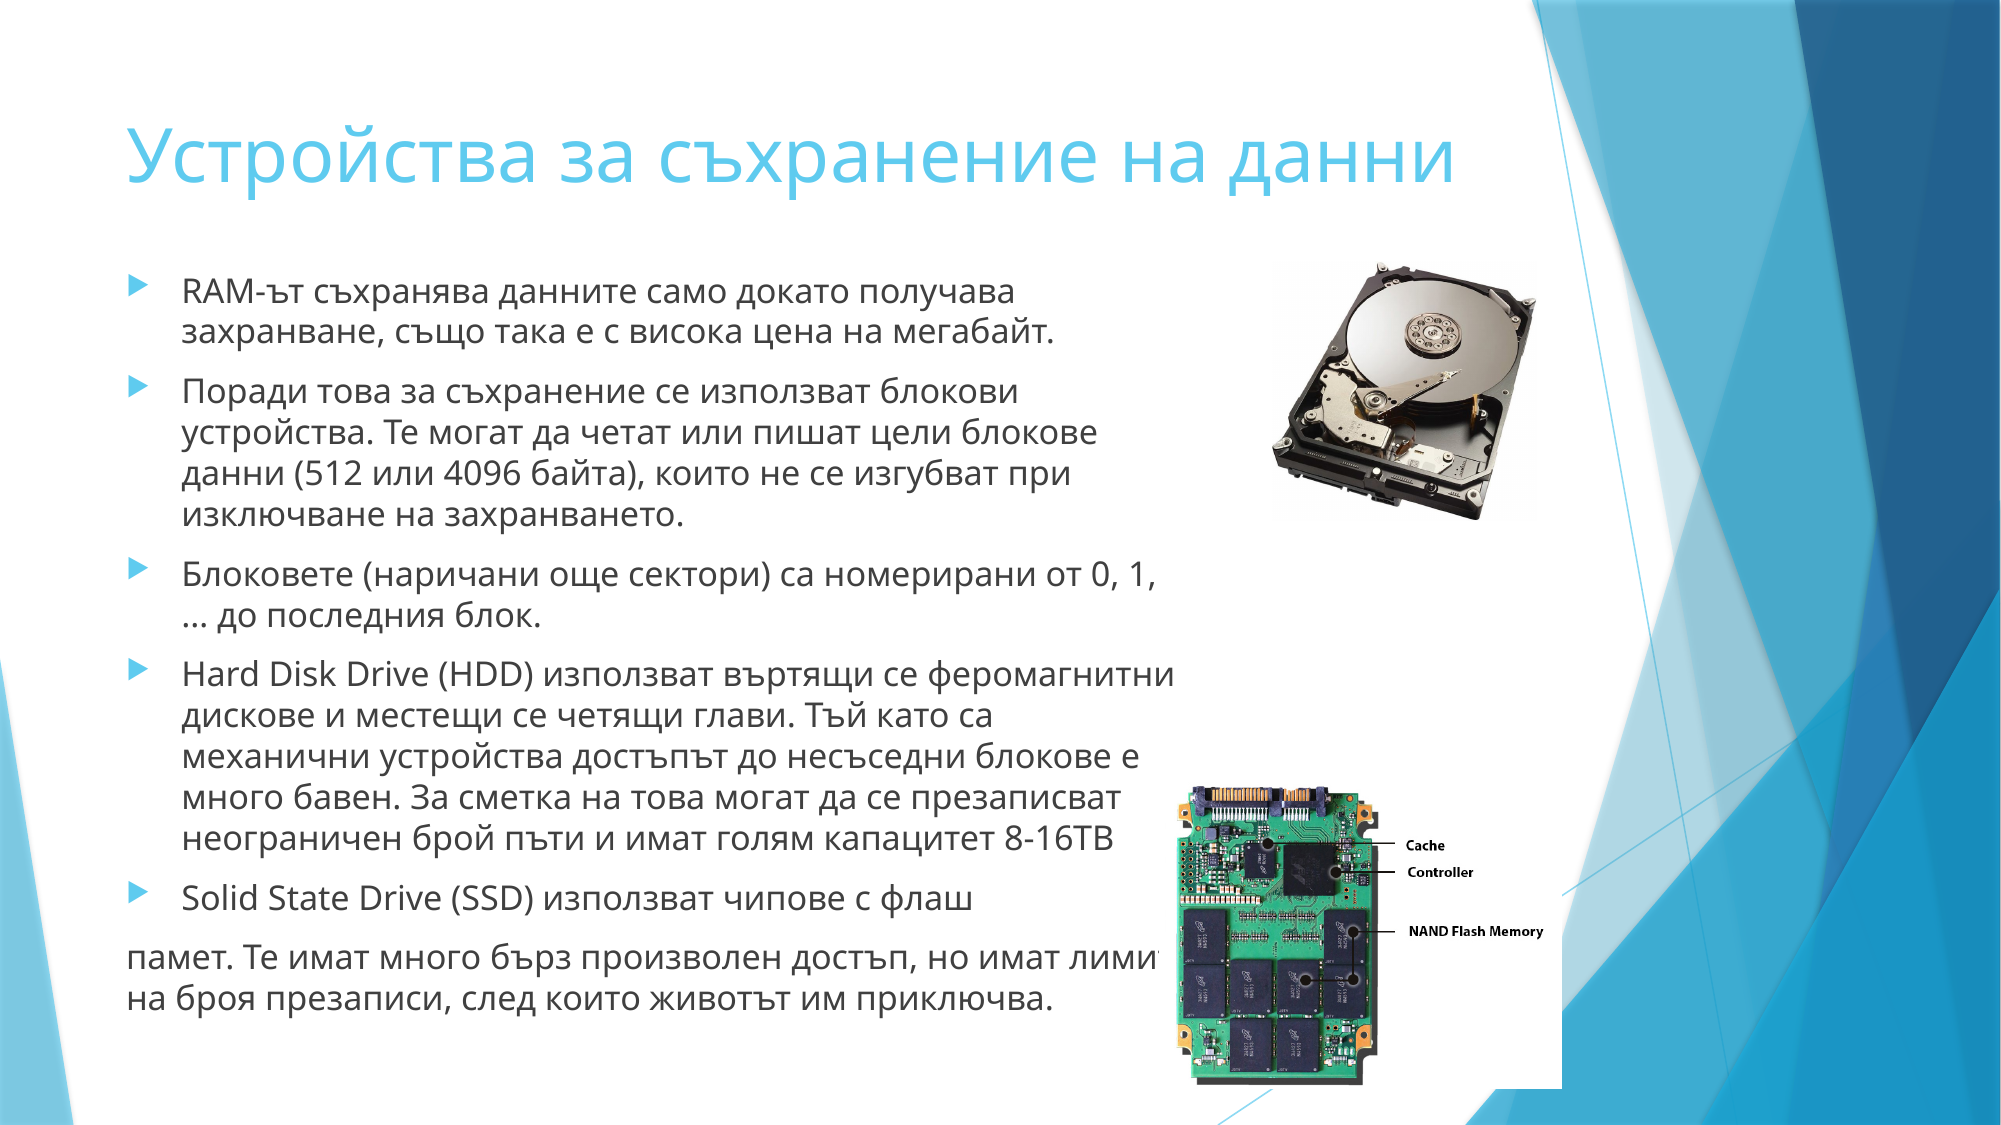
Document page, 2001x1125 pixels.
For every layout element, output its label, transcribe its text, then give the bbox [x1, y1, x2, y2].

picture [1271, 260, 1538, 522]
title Устройства за съхранение на данни [111, 99, 1522, 317]
picture [1158, 771, 1563, 1090]
list RAM-ът съхранява данните само докато получава захранване, също така е с висока цена на мегабайт. Поради това за съхранение се използват блокови устройства. Те могат да четат или пишат цели блокове данни (512 или 4096 байта), които не се изгубват при изключване на захранването. Блоковете (наричани още сектори) са номерирани от 0, 1, … до последния блок. Hard Disk Drive (HDD) използват въртящи се феромагнитни дискове и местещи се четящи глави. Тъй като са механични устройства достъпът до несъседни блокове е много бавен. За сметка на това могат да се презаписват неограничен брой пъти и имат голям капацитет 8-16TB Solid State Drive (SSD) използват чипове с флаш памет. Те имат много бърз произволен достъп, но имат лимит на броя презаписи, след които животът им приключва. [111, 261, 1203, 1090]
